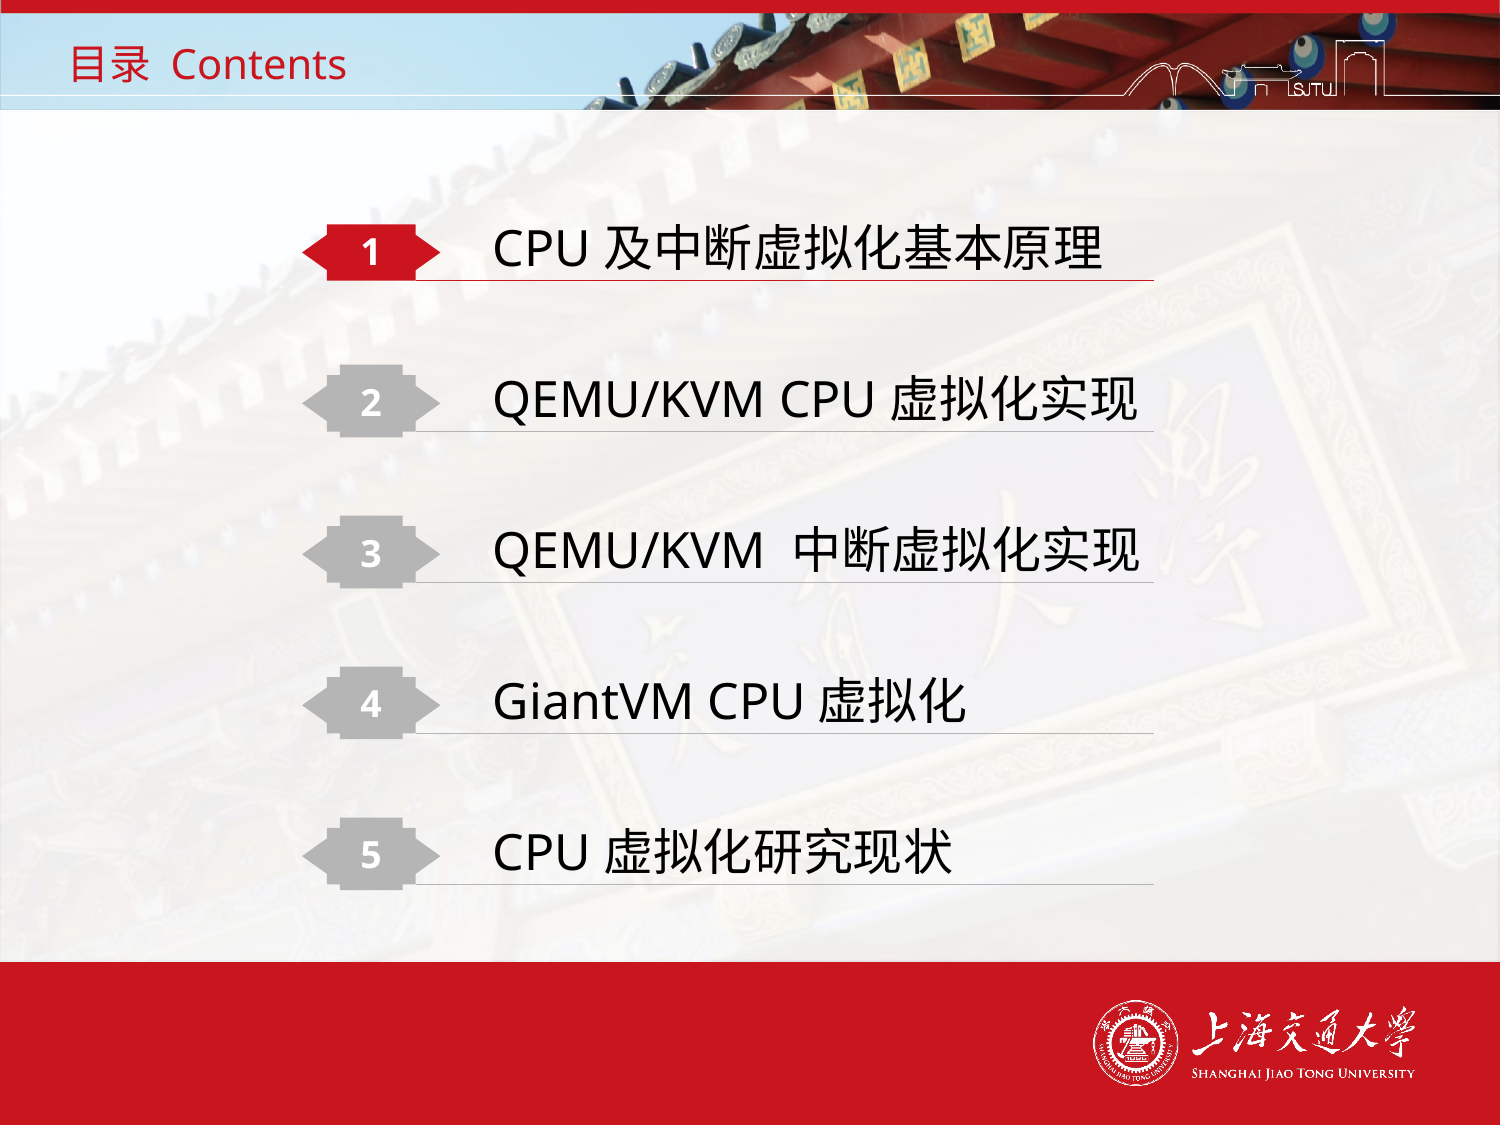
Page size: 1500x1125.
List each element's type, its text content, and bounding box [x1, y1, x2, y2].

picture [1093, 1000, 1415, 1086]
text_box GiantVM CPU虚拟化 [478, 661, 1198, 737]
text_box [302, 213, 441, 287]
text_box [302, 364, 441, 438]
picture [0, 111, 1500, 962]
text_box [302, 515, 441, 589]
title 目录 Contents [53, 38, 1116, 94]
picture [0, 0, 1500, 110]
text_box CPU及中断虚拟化基本原理 [478, 209, 1198, 284]
text_box QEMU/KVM 中断虚拟化实现 [478, 510, 1198, 586]
text_box CPU虚拟化研究现状 [478, 812, 1198, 888]
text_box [302, 817, 441, 891]
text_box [302, 666, 441, 740]
text_box QEMU/KVM CPU虚拟化实现 [478, 359, 1198, 435]
